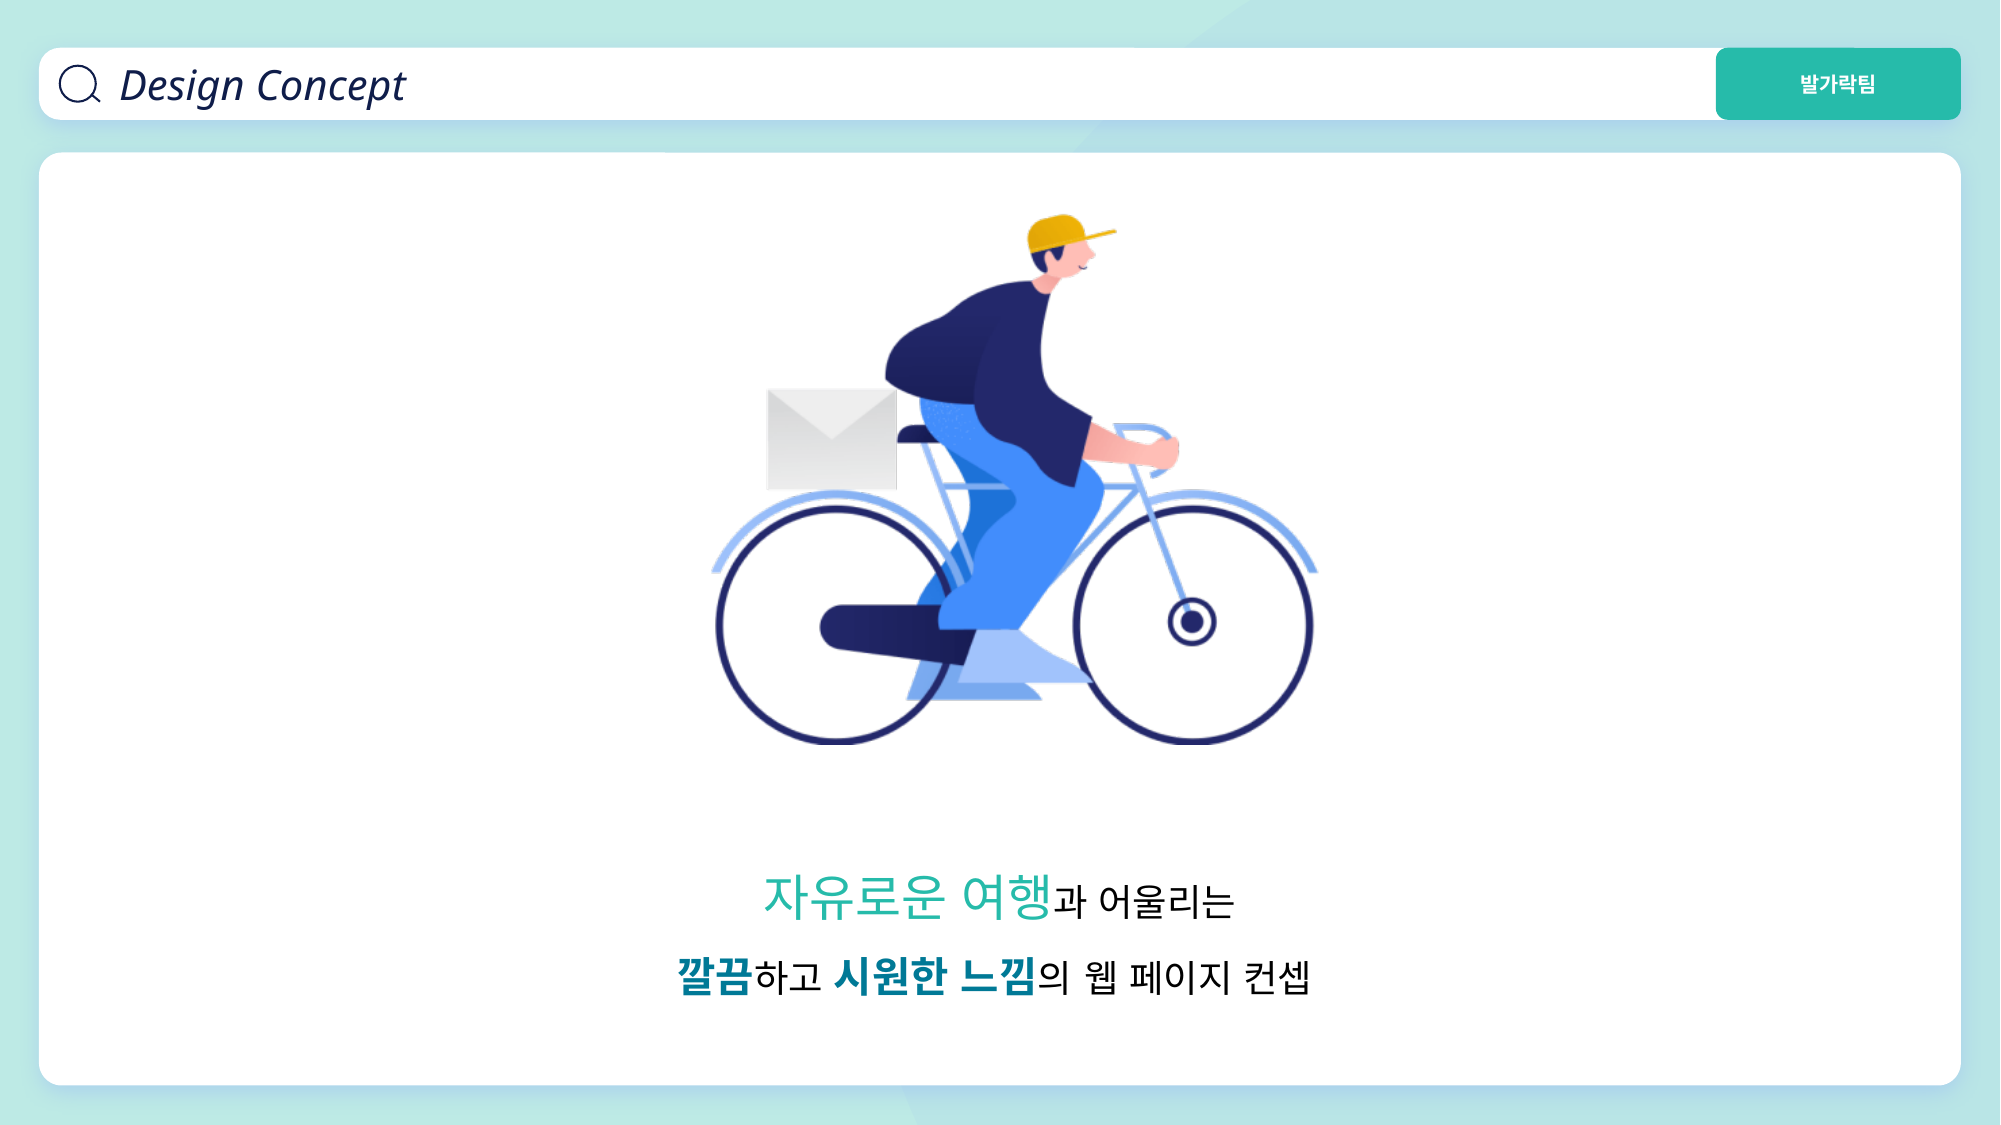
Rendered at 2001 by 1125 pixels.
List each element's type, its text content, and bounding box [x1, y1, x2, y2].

text_box 발가락팀 [1714, 46, 1962, 121]
text_box [907, 0, 2000, 1125]
text_box Design Concept [37, 46, 1725, 121]
text_box 자유로운 여행과 어울리는 깔끔하고 시원한 느낌의 웹 페이지 컨셉 [662, 828, 1338, 1009]
picture [433, 167, 1567, 745]
text_box [37, 151, 1962, 1087]
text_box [59, 65, 101, 102]
